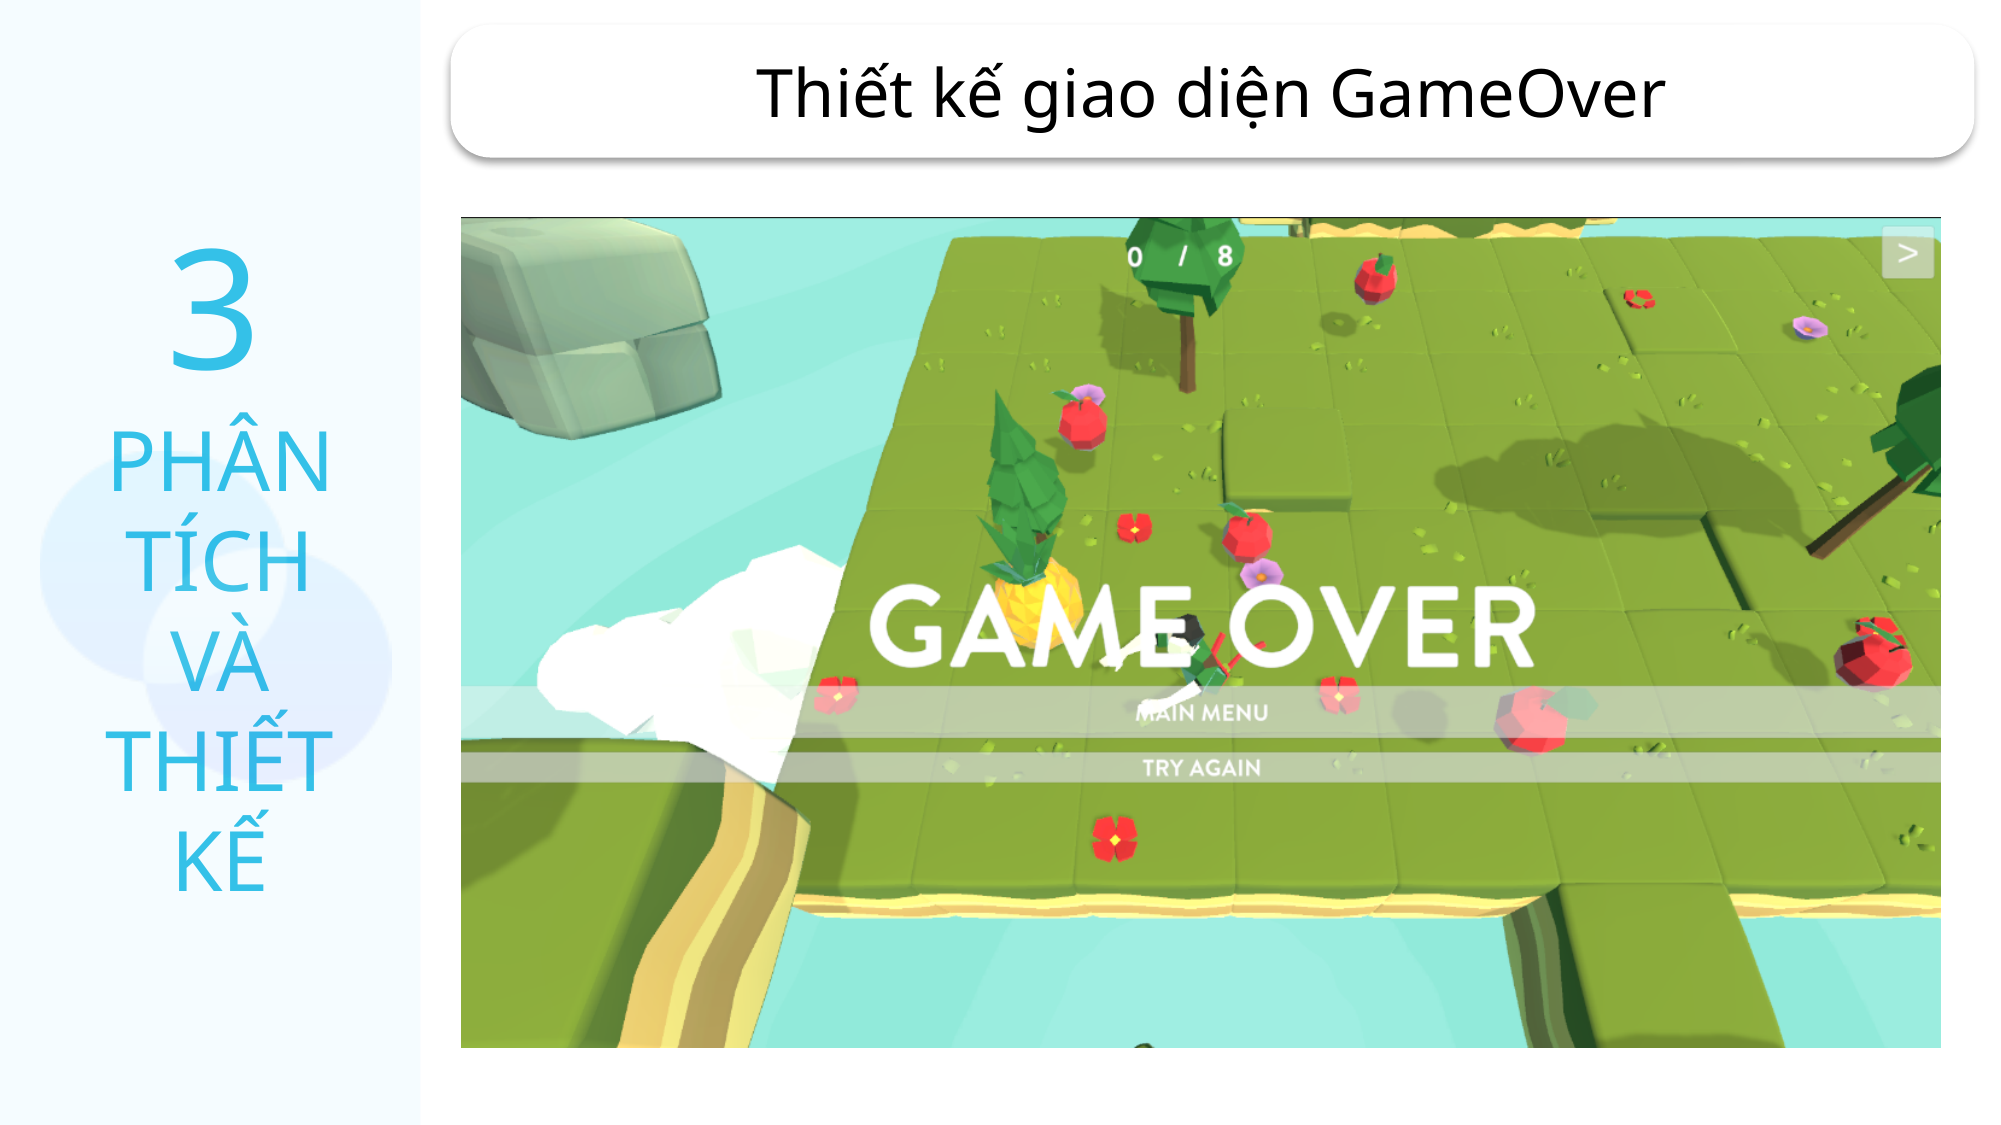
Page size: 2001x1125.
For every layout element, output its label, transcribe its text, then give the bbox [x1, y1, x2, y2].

text_box Thiết kế giao diện GameOver [449, 23, 1976, 159]
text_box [0, 0, 431, 1125]
picture [461, 217, 1941, 1048]
